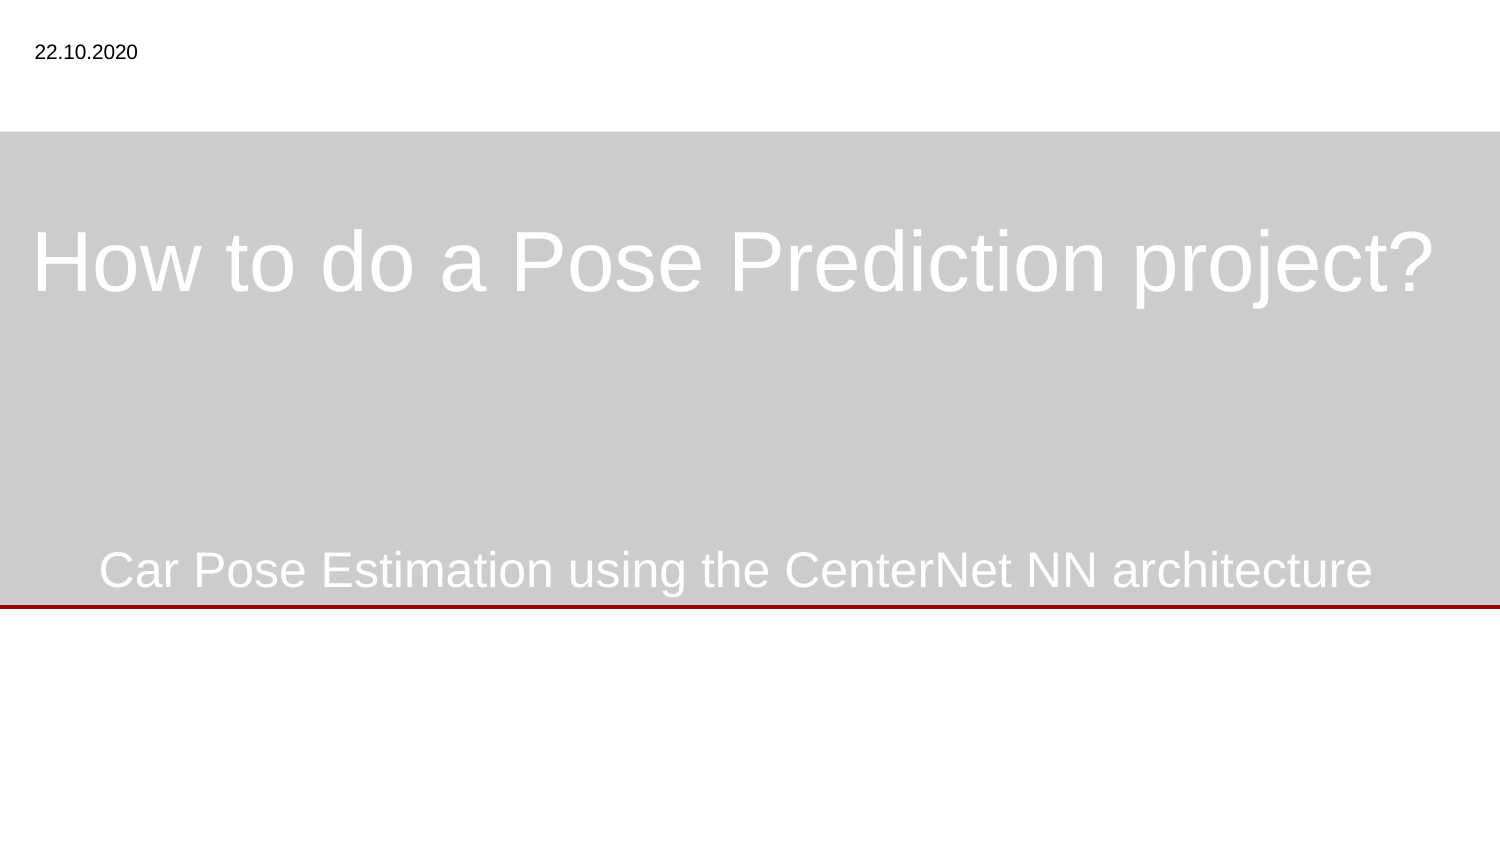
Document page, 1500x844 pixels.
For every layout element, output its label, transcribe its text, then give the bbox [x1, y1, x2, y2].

text_box 22.10.2020 [19, 23, 270, 64]
subtitle Car Pose Estimation using the CenterNet NN architecture [83, 522, 1417, 626]
title How to do a Pose Prediction project? [16, 160, 1484, 324]
